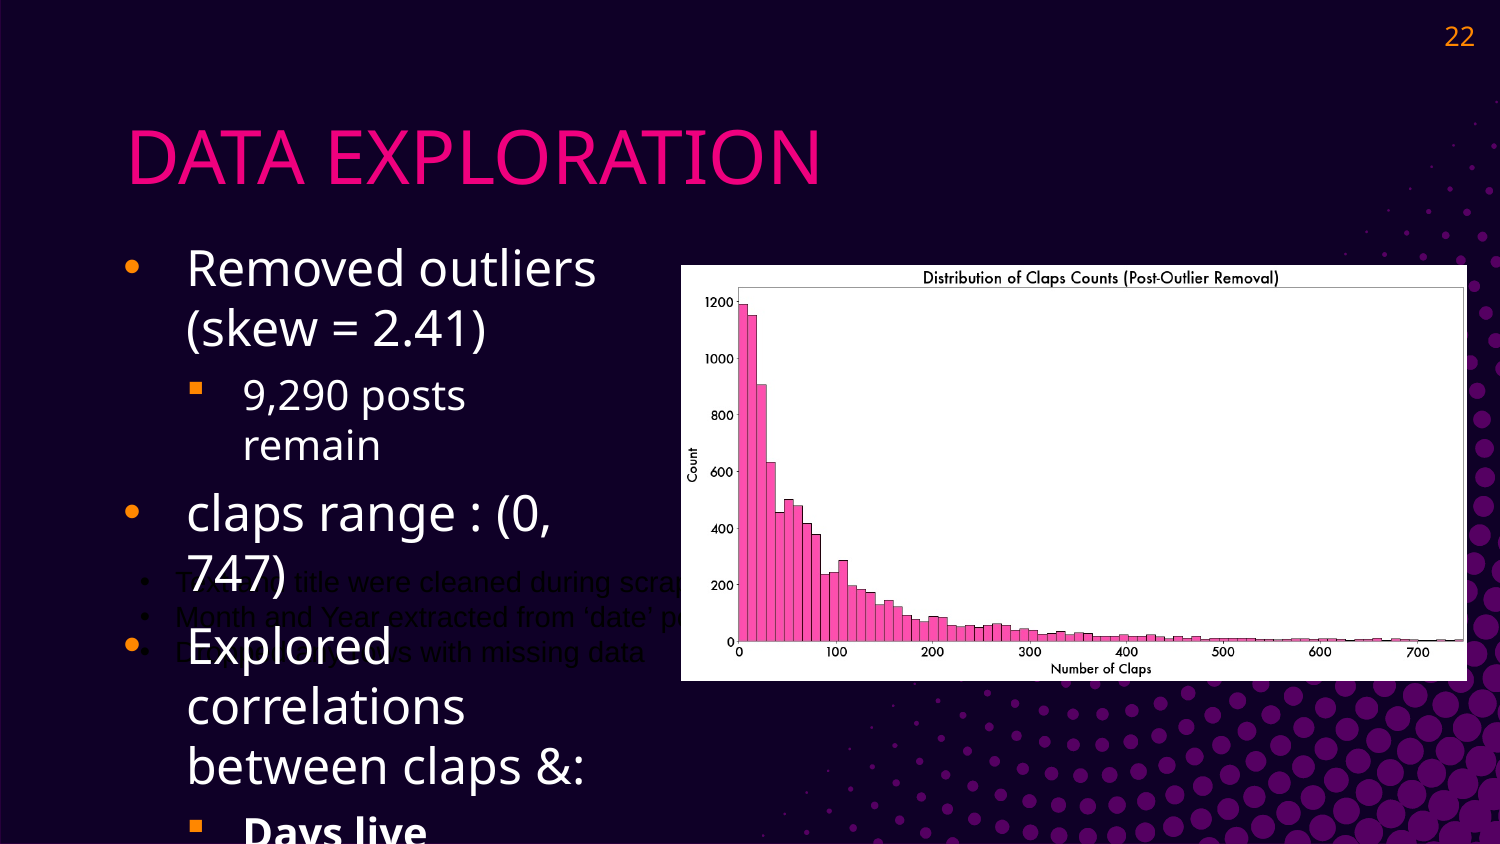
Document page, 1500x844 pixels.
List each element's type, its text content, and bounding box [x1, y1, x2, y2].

text_box DATA EXPLORATION [124, 58, 1317, 200]
picture [680, 265, 1467, 681]
slide_number 22 [1385, 5, 1476, 71]
text_box Removed outliers (skew = 2.41) 9,290 posts remain claps range : (0, 747) Explored correlations between claps &: Days live Length of post [96, 229, 623, 844]
text_box Text and title were cleaned during scraping Month and Year extracted from ‘date’ post-scrape Dropped any rows with missing data [623, 556, 1238, 807]
